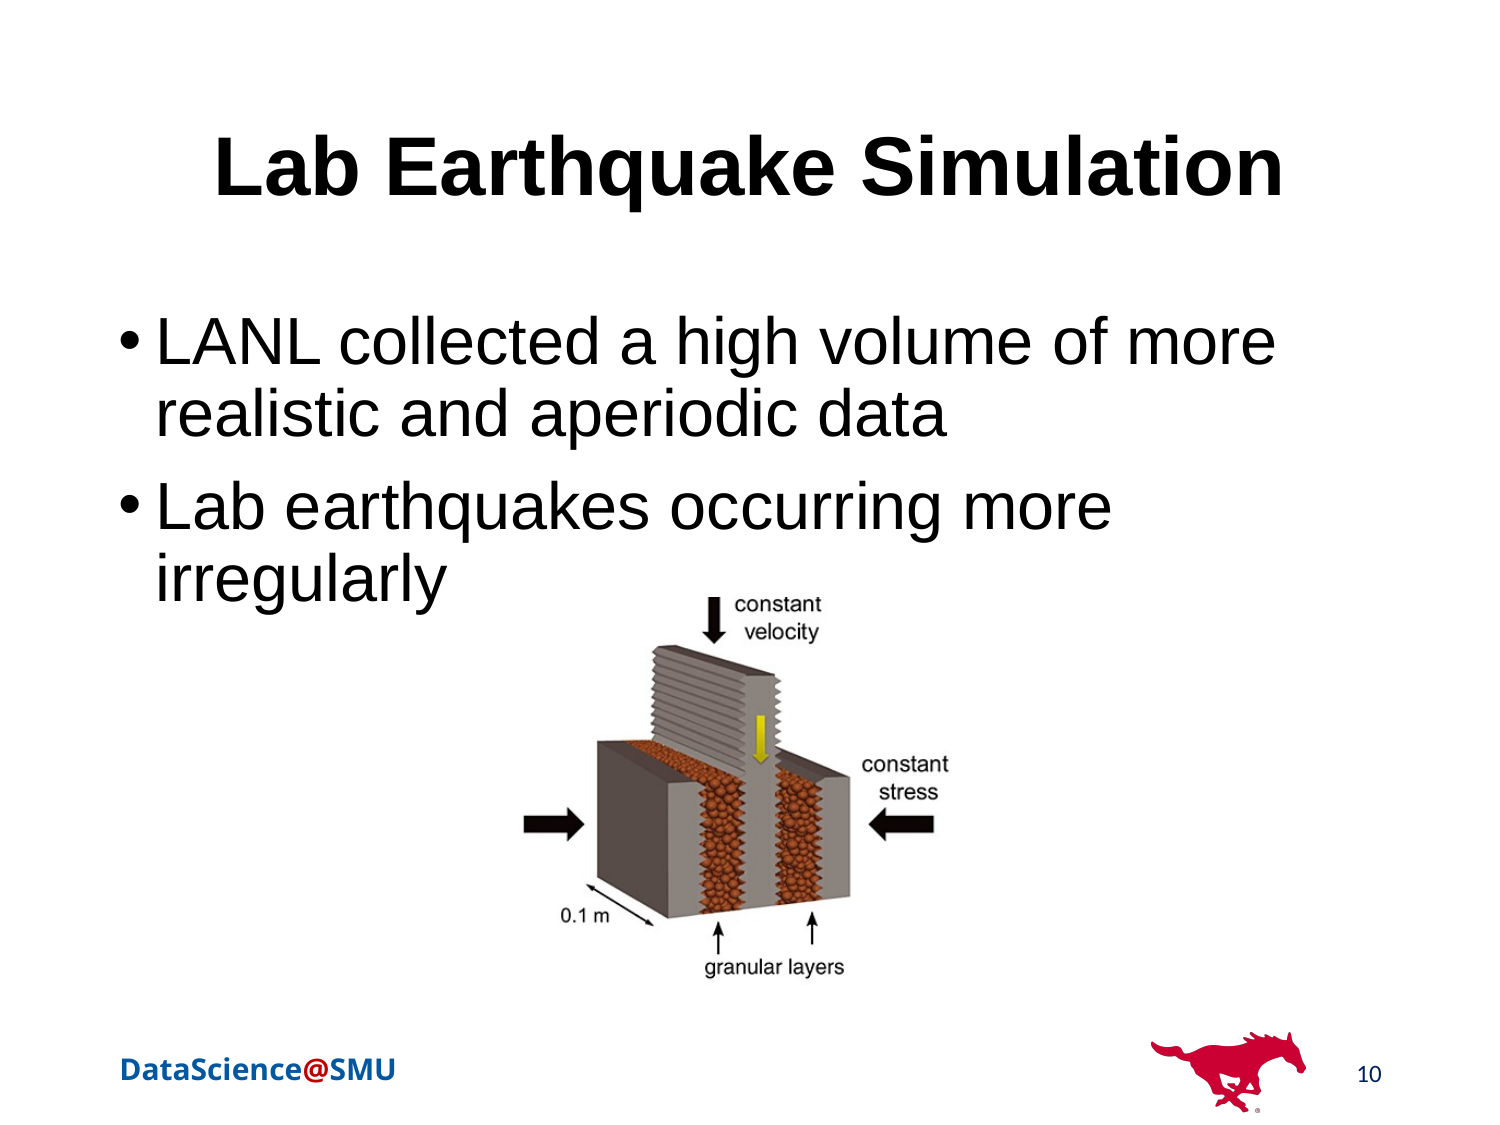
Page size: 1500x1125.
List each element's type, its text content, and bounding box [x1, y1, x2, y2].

title Lab Earthquake Simulation [103, 59, 1397, 278]
picture [1151, 1103, 1306, 1113]
list LANL collected a high volume of more realistic and aperiodic data Lab earthquakes occurring more irregularly [103, 299, 1397, 1014]
slide_number 10 [1059, 1042, 1397, 1103]
picture [511, 597, 989, 1001]
picture [1151, 1032, 1306, 1042]
